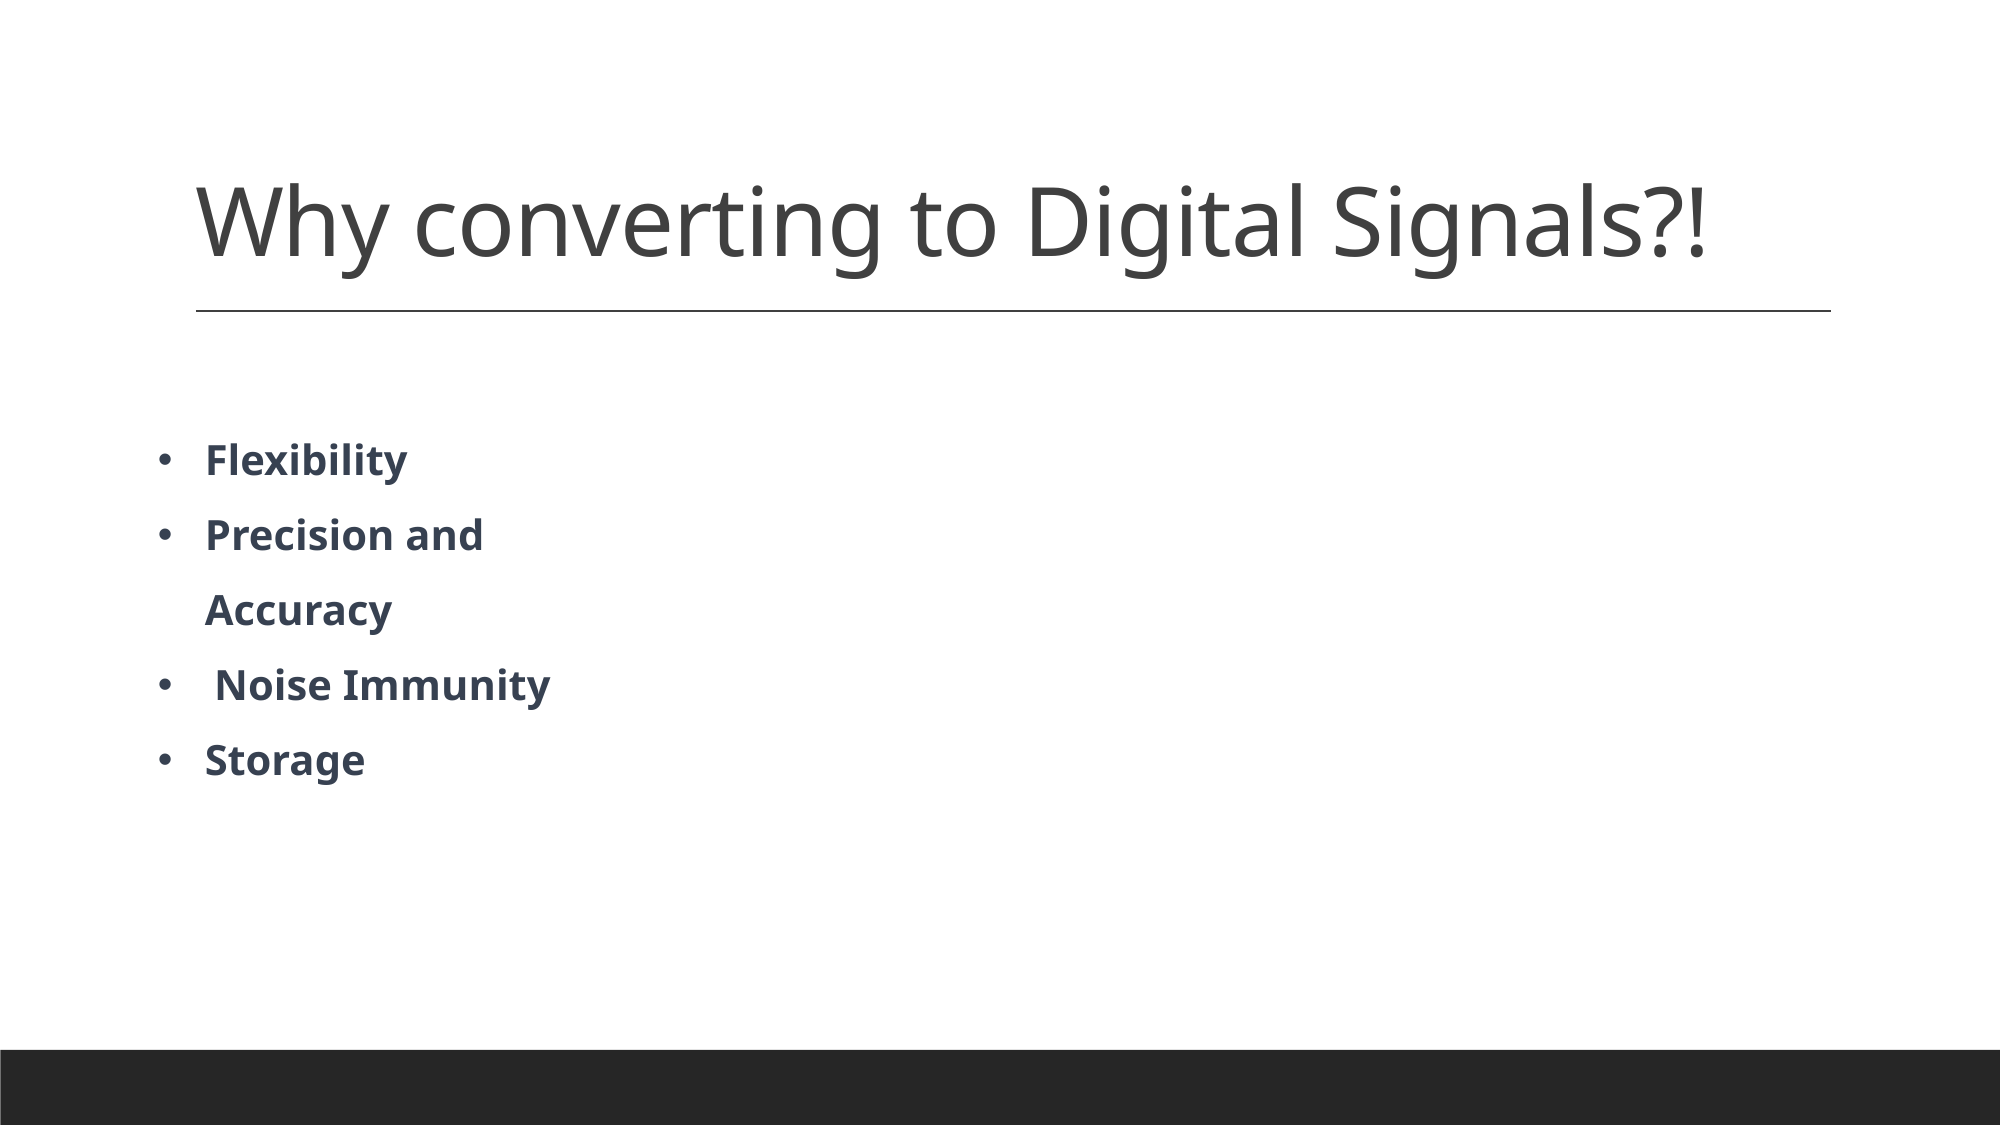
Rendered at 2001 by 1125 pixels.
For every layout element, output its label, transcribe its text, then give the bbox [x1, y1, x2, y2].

text_box Flexibility Precision and Accuracy Noise Immunity Storage [143, 401, 635, 867]
title Why converting to Digital Signals?! [180, 47, 1830, 285]
